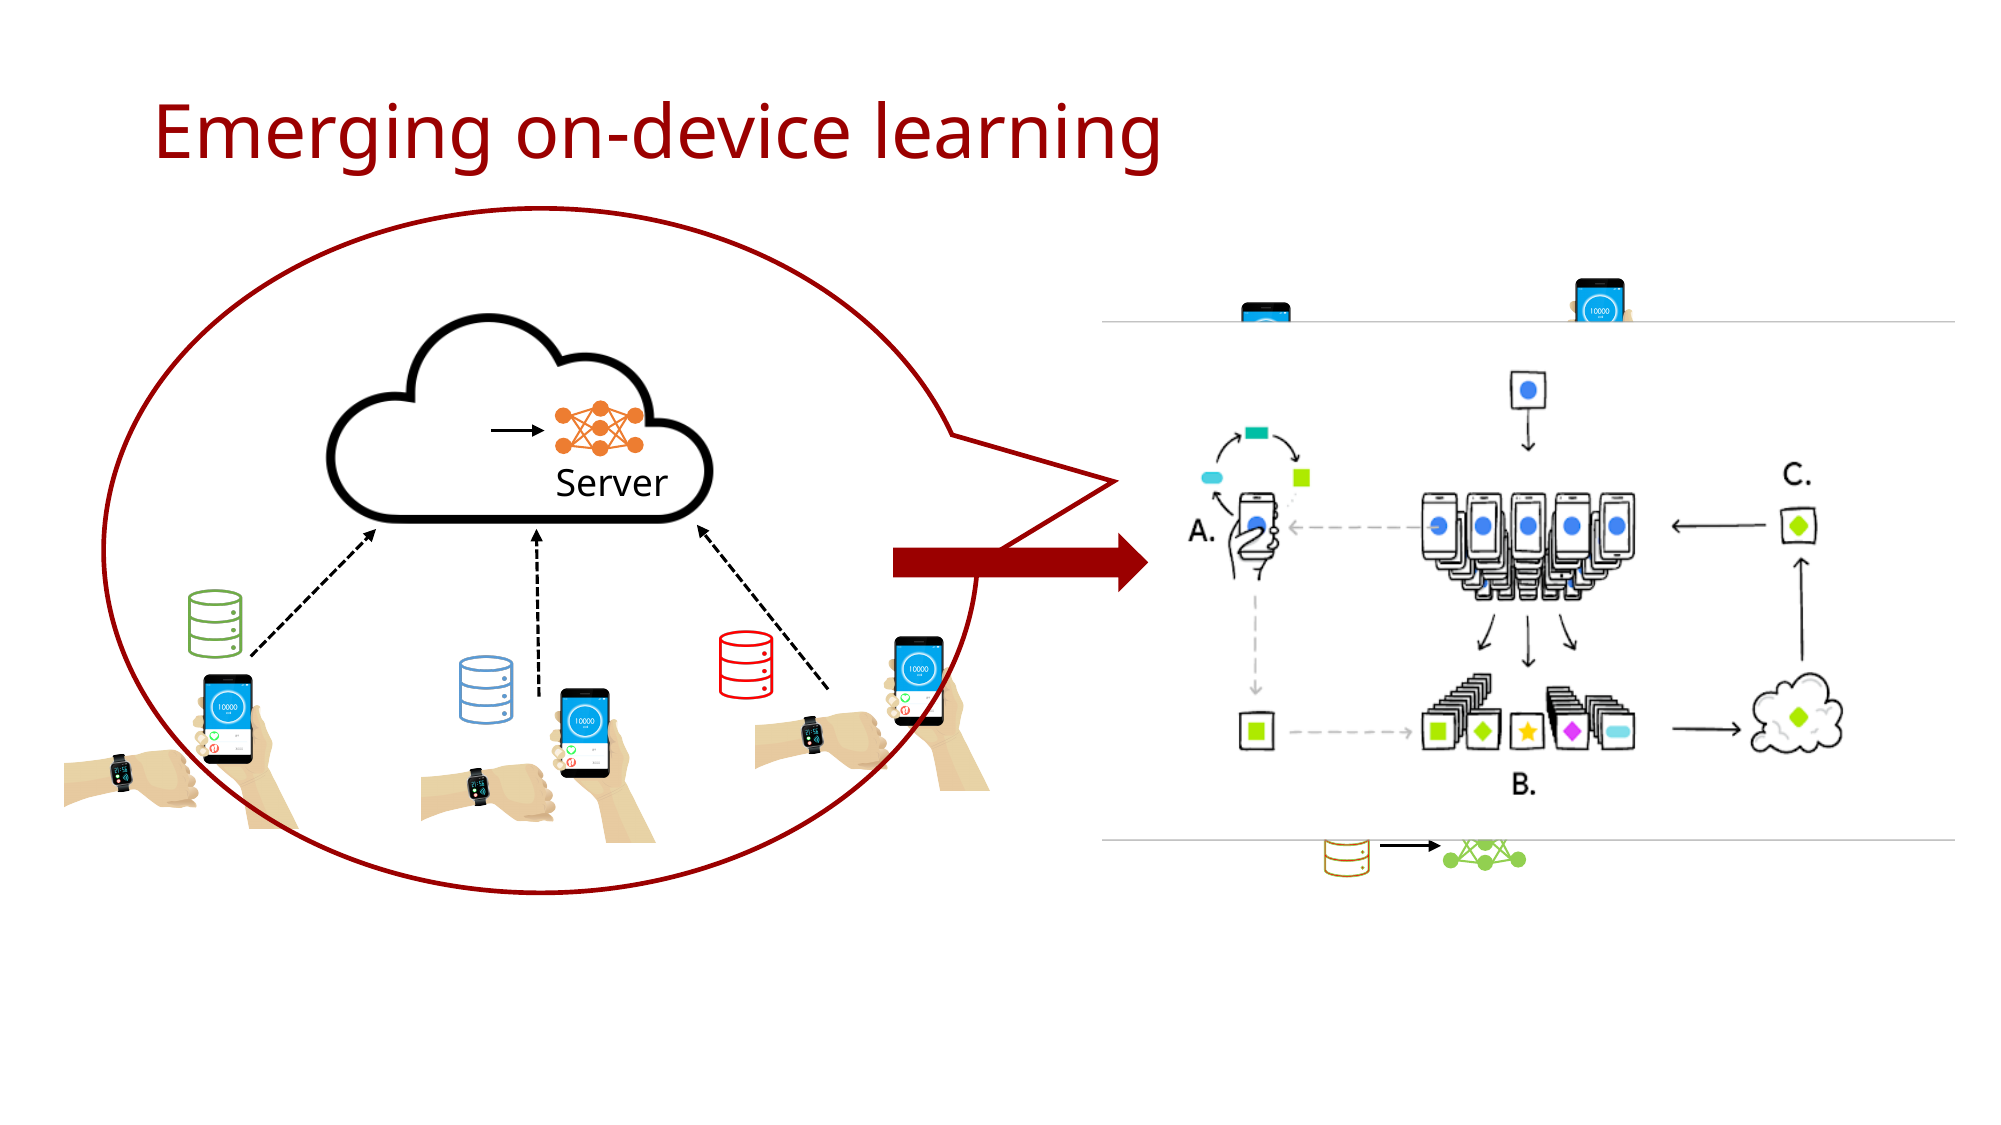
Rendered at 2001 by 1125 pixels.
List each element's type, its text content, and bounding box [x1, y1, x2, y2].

text_box [102, 293, 250, 612]
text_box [555, 401, 643, 456]
picture [442, 697, 530, 731]
picture [171, 581, 250, 665]
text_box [1324, 841, 1370, 878]
text_box [892, 546, 1102, 579]
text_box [1443, 841, 1526, 870]
picture [1102, 254, 1955, 841]
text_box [64, 612, 1002, 843]
text_box [311, 843, 771, 894]
picture [702, 697, 790, 706]
title Emerging on-device learning [137, 59, 1863, 209]
text_box [829, 292, 1102, 612]
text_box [250, 208, 829, 697]
